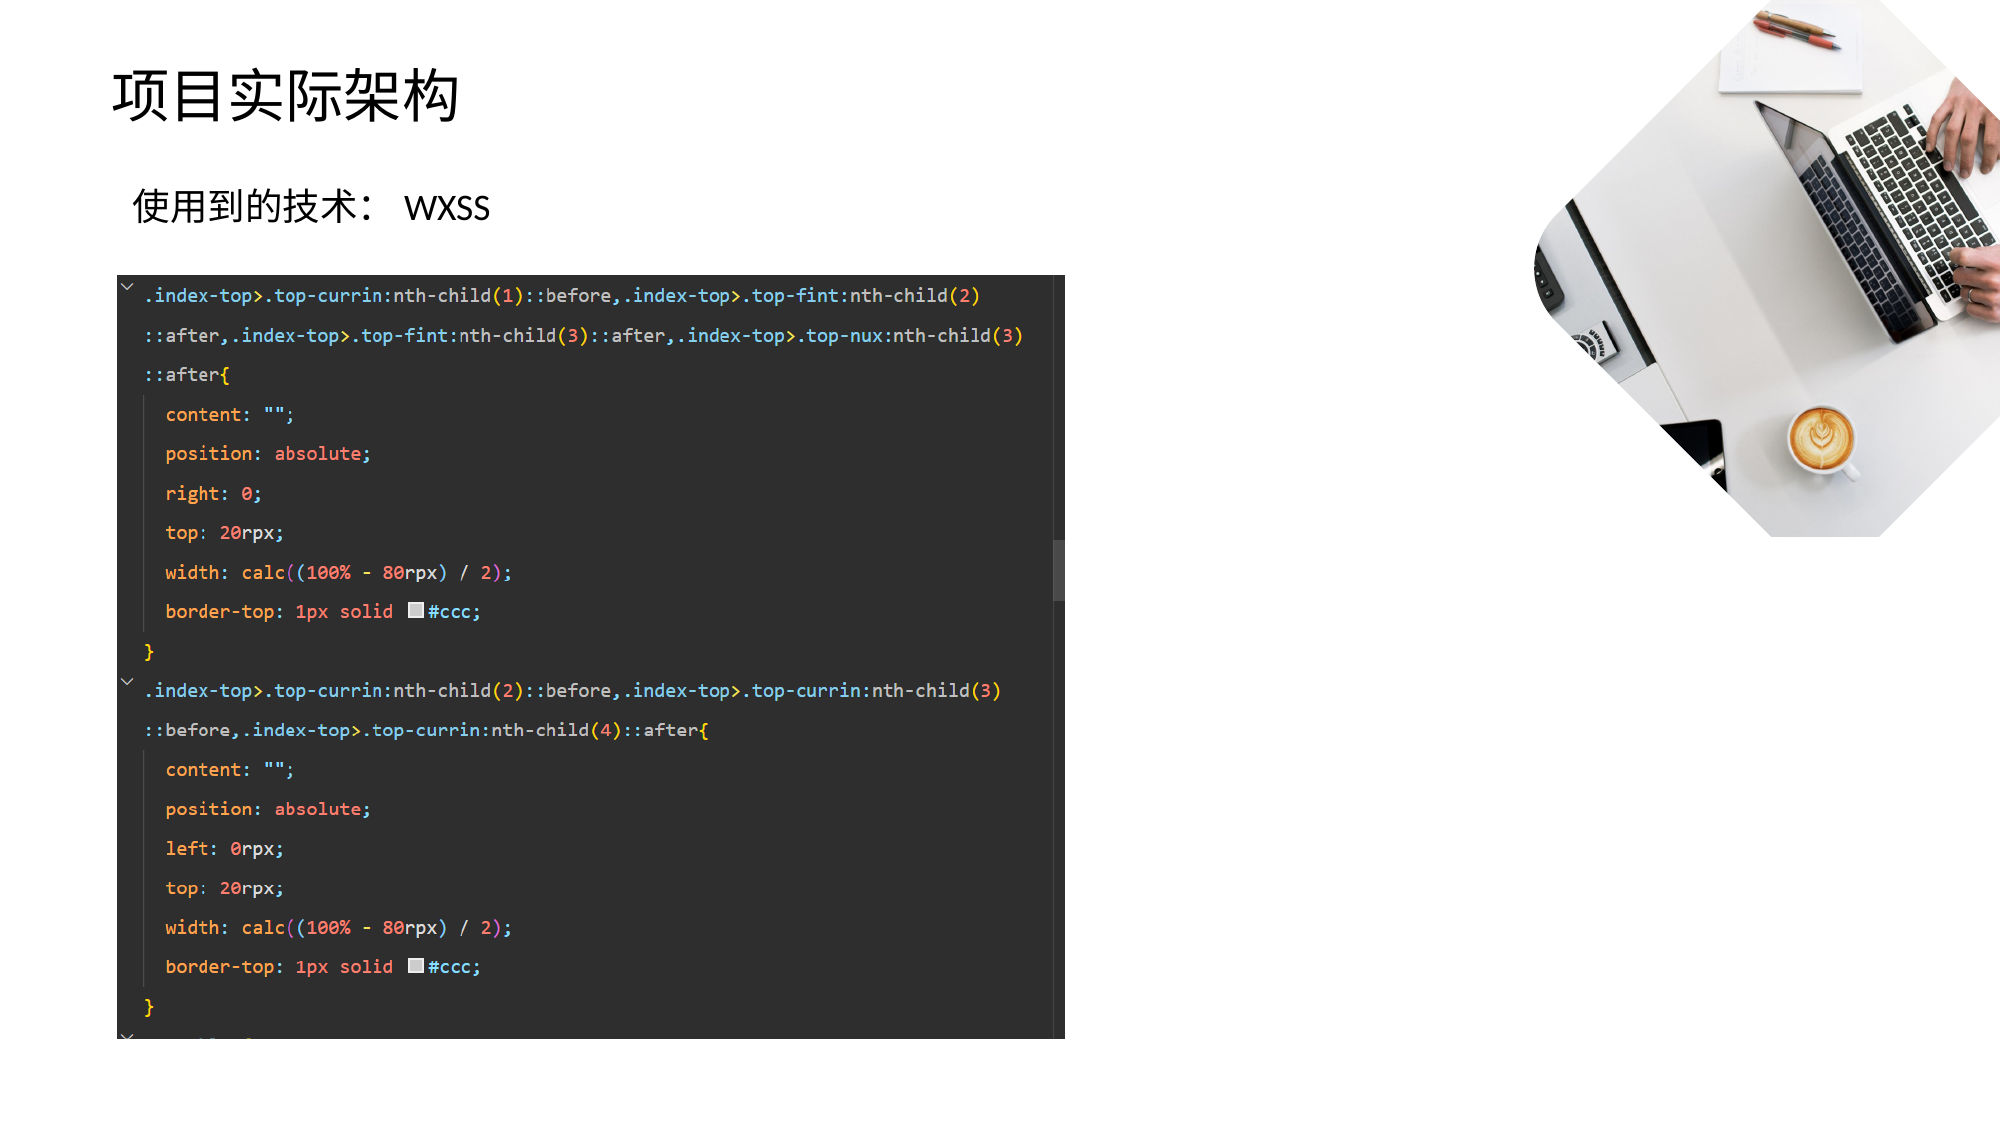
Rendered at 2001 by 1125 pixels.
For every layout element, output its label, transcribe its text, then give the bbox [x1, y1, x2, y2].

picture [1534, 0, 2000, 538]
picture [117, 275, 1065, 1039]
text_box 项目实际架构 [96, 51, 697, 137]
text_box 使用到的技术：WXSS [117, 175, 563, 236]
